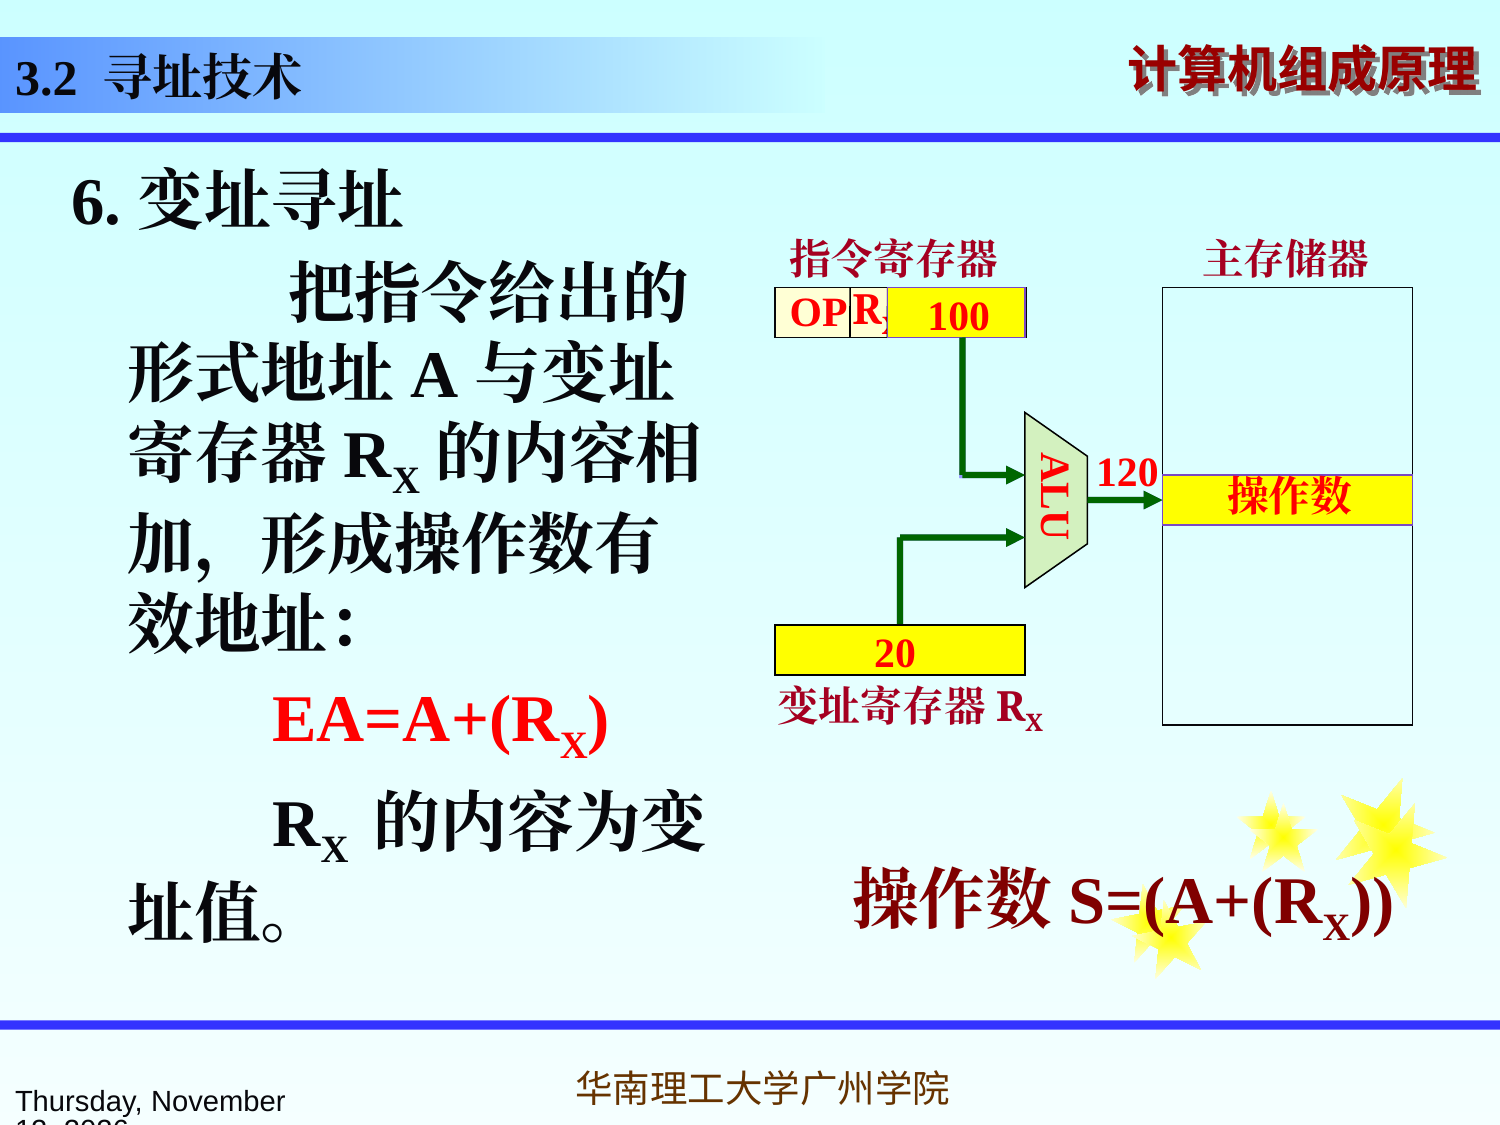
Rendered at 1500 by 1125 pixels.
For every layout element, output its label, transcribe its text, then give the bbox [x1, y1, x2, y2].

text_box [762, 224, 1426, 738]
list 6.变址寻址 把指令给出的形式地址A与变址寄存器RX的内容相加，形成操作数有效地址： EA=A+(RX) RX 的内容为变址值。 [56, 149, 725, 1016]
footer 华南理工大学广州学院 [525, 1050, 1000, 1125]
text_box 操作数S=(A+(RX)) [837, 849, 1413, 956]
title 3.2 寻址技术 [0, 37, 825, 113]
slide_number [0, 1050, 313, 1125]
